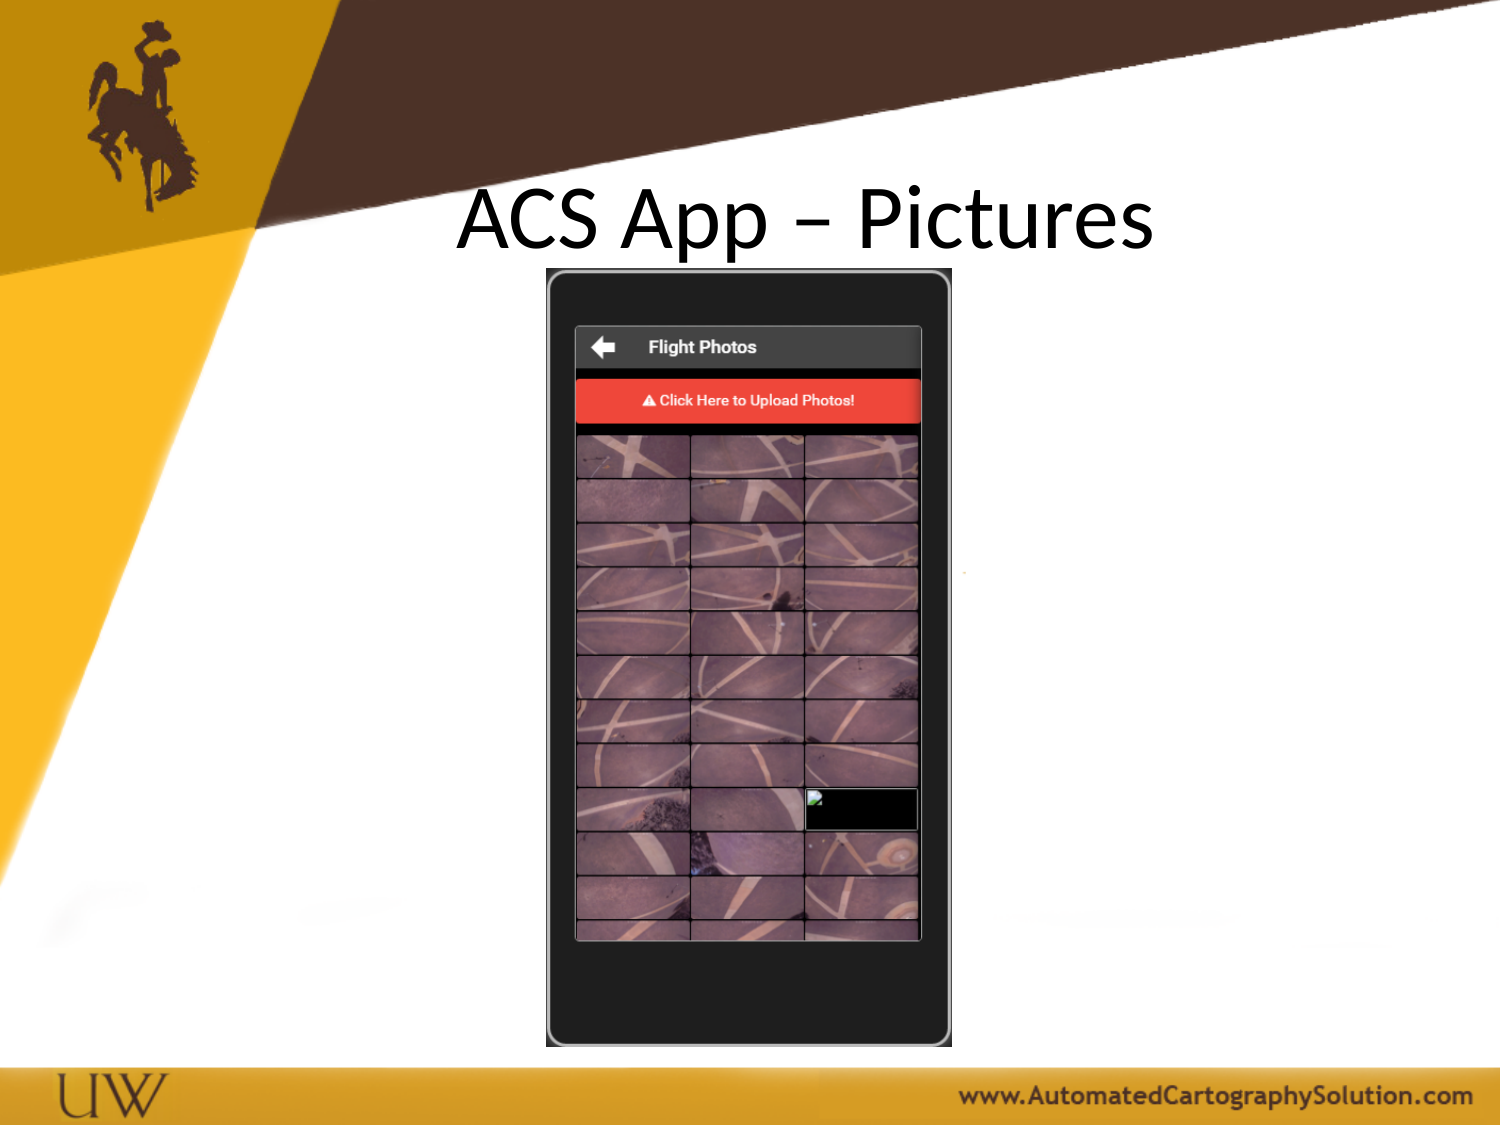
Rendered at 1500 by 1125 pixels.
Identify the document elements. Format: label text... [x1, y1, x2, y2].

picture [0, 0, 1500, 1125]
text_box ACS App – Pictures [218, 132, 1395, 292]
